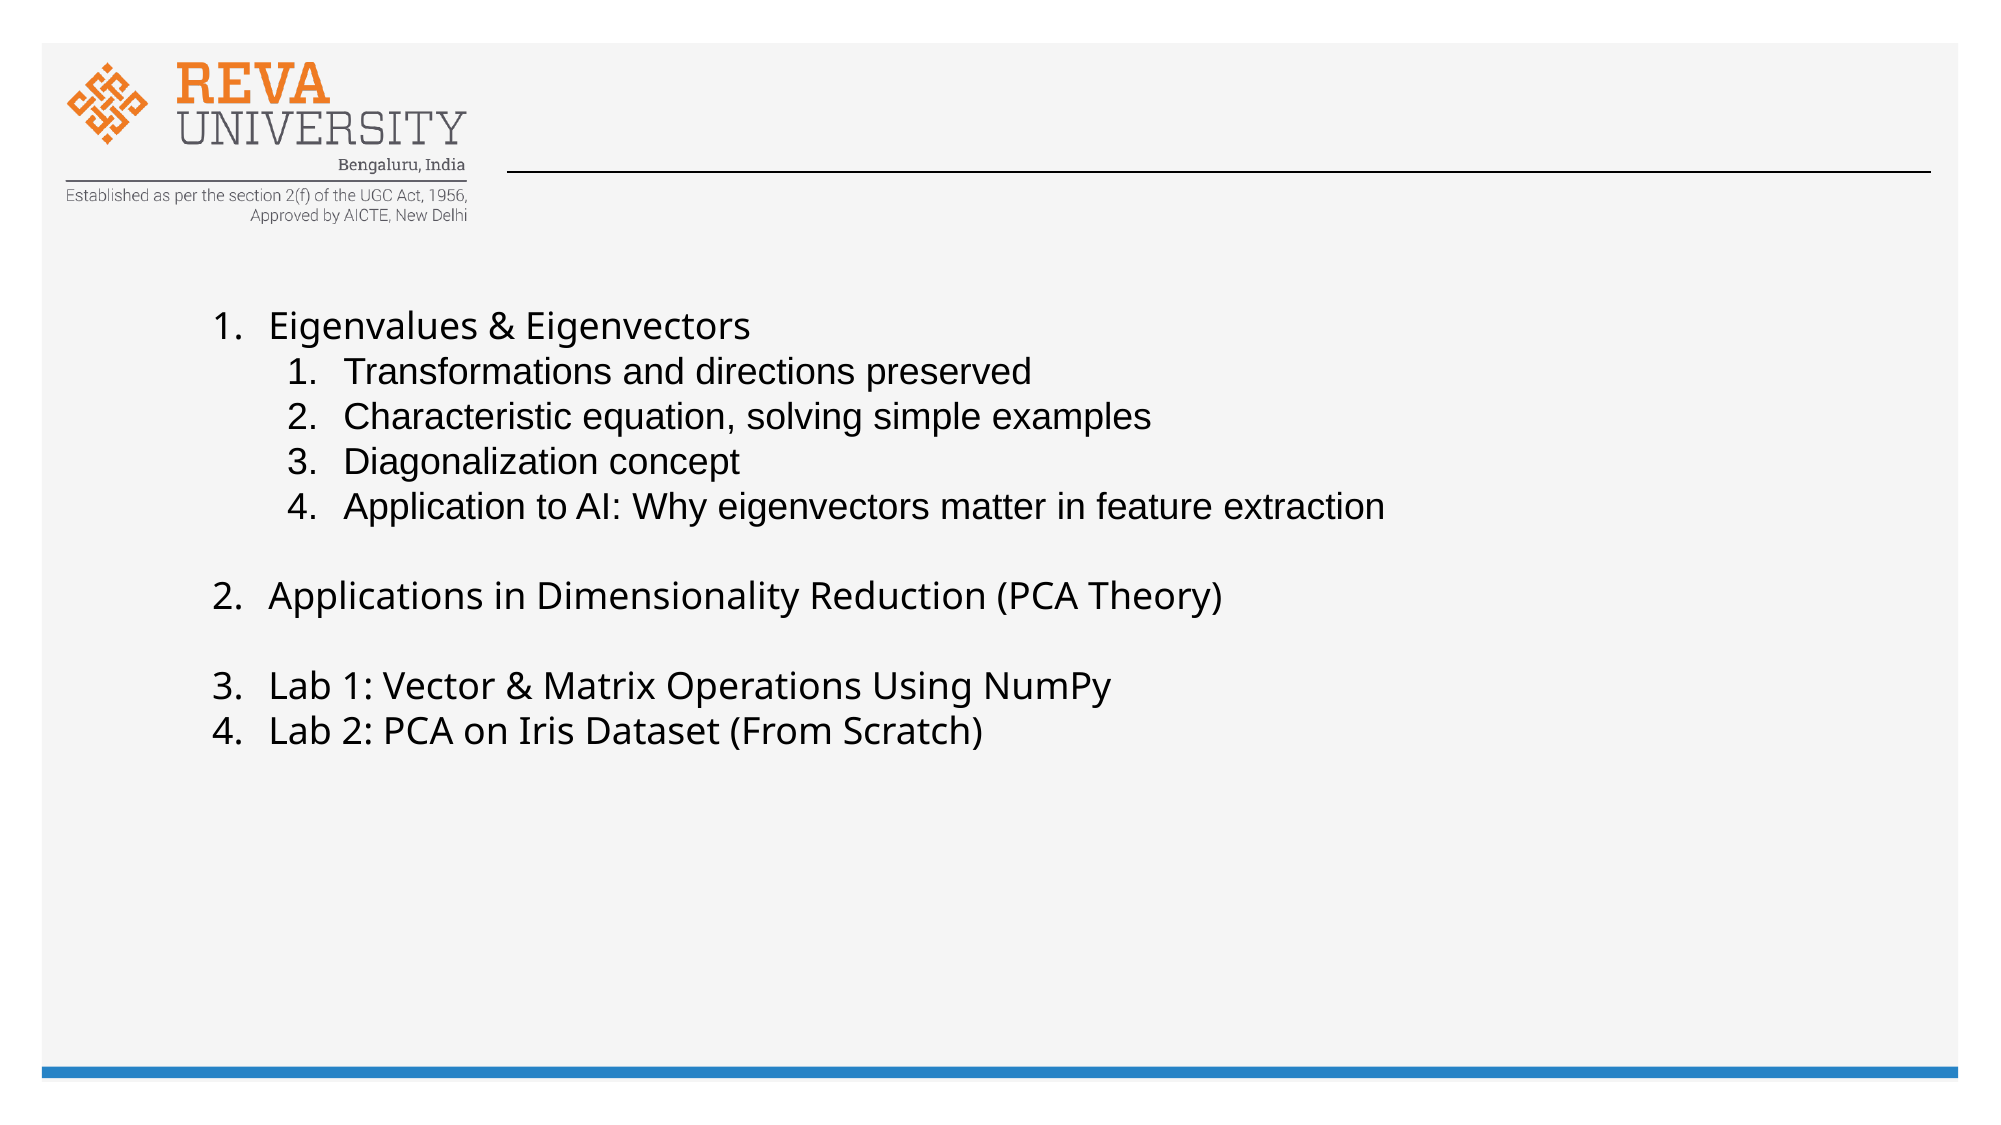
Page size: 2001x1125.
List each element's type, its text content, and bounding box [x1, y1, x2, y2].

picture [65, 62, 467, 224]
text_box Eigenvalues & Eigenvectors Transformations and directions preserved Characteristic equation, solving simple examples Diagonalization concept Application to AI: Why eigenvectors matter in feature extraction Applications in Dimensionality Reduction (PCA Theory) Lab 1: Vector & Matrix Operations Using NumPy Lab 2: PCA on Iris Dataset (From Scratch) [197, 249, 1424, 760]
